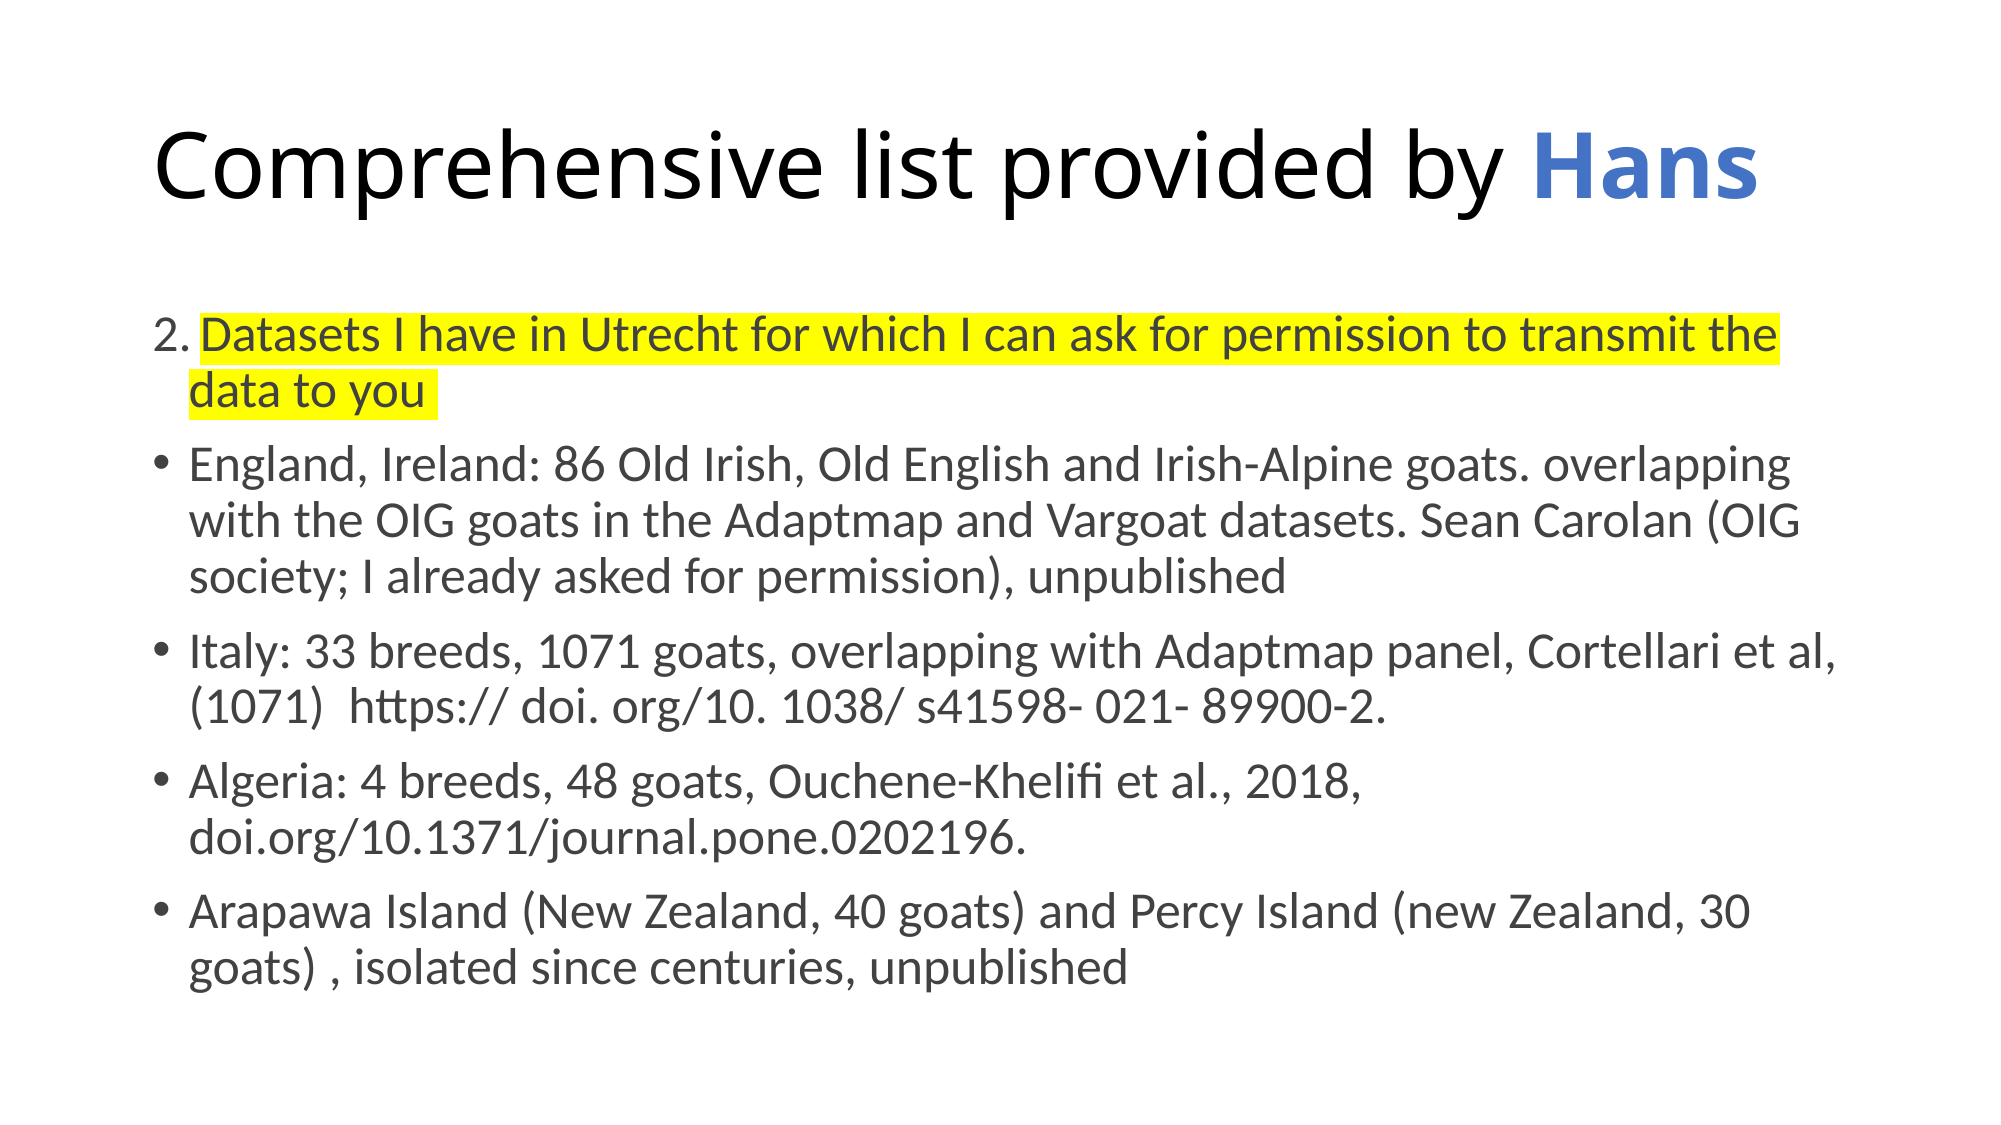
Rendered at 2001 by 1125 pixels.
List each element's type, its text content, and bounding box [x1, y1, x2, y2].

list Datasets I have in Utrecht for which I can ask for permission to transmit the data to you England, Ireland: 86 Old Irish, Old English and Irish-Alpine goats. overlapping with the OIG goats in the Adaptmap and Vargoat datasets. Sean Carolan (OIG society; I already asked for permission), unpublished Italy: 33 breeds, 1071 goats, overlapping with Adaptmap panel, Cortellari et al, (1071) https:// doi. org/10. 1038/ s41598- 021- 89900-2. Algeria: 4 breeds, 48 goats, Ouchene-Khelifi et al., 2018, doi.org/10.1371/journal.pone.0202196. Arapawa Island (New Zealand, 40 goats) and Percy Island (new Zealand, 30 goats) , isolated since centuries, unpublished [137, 299, 1863, 1014]
title Comprehensive list provided by Hans [137, 59, 1863, 278]
